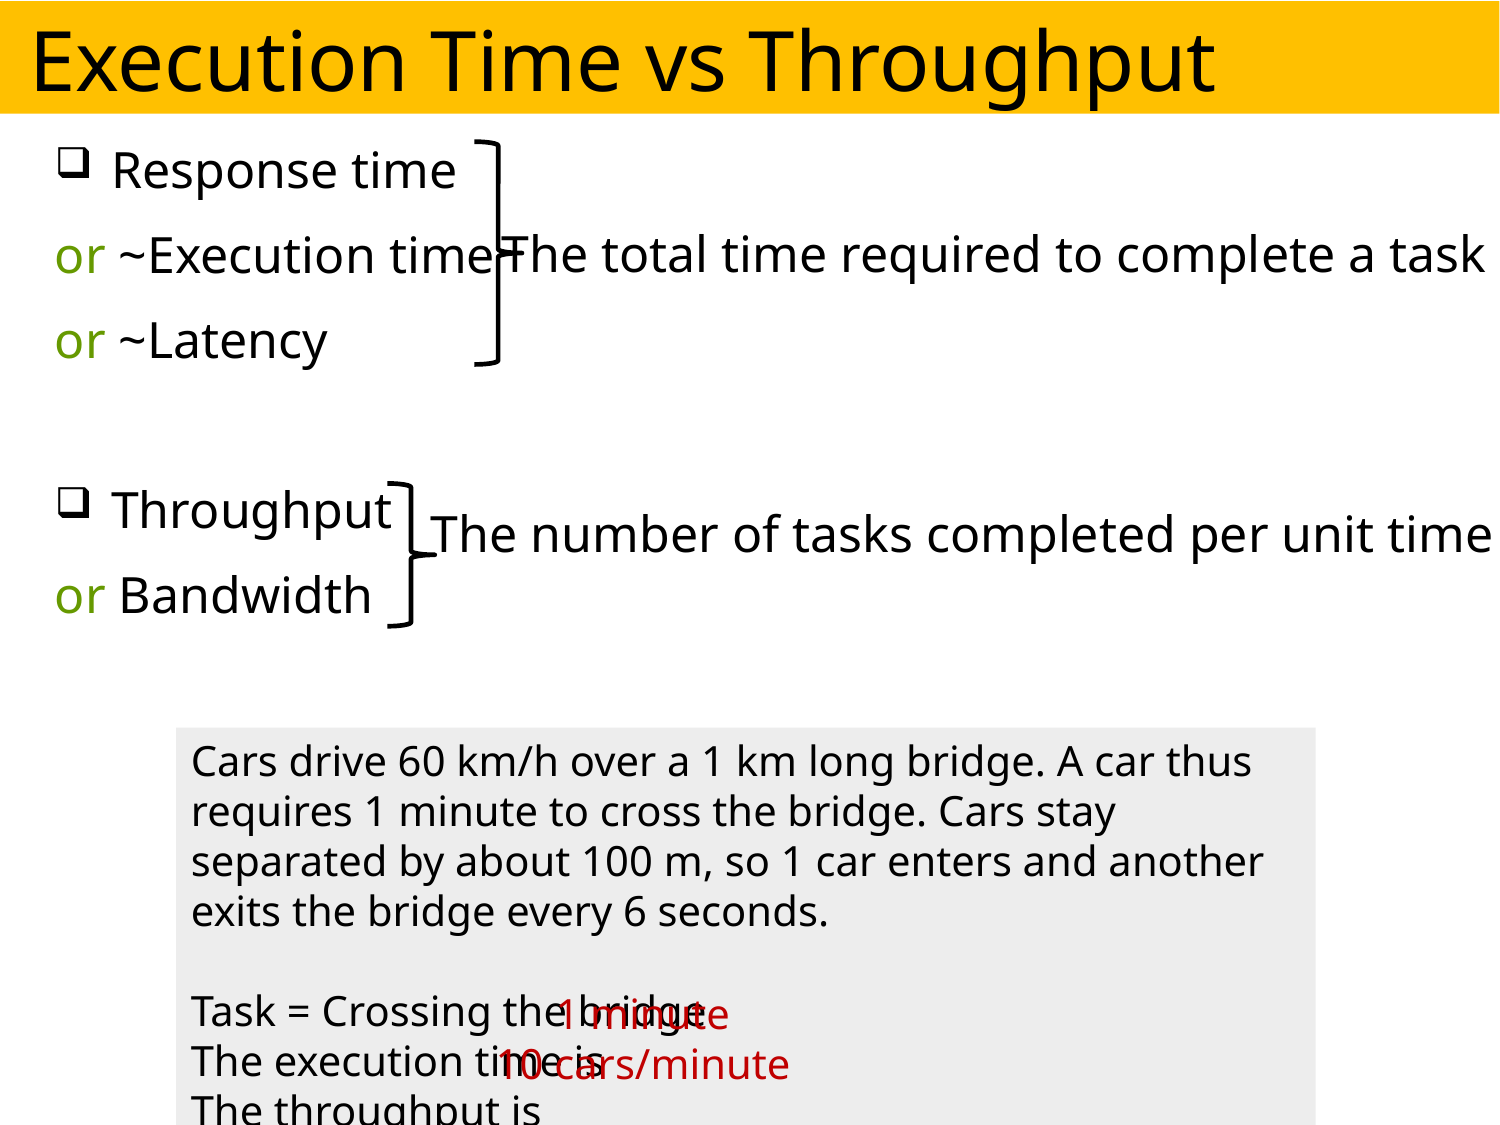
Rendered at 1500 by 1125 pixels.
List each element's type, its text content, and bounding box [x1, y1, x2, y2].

text_box The total time required to complete a task [499, 215, 1500, 290]
list Response time or ~Execution time or ~Latency Throughput or Bandwidth [24, 115, 1388, 1051]
title Execution Time vs Throughput [0, 0, 1500, 114]
text_box [474, 141, 522, 365]
text_box The number of tasks completed per unit time [416, 495, 1500, 570]
text_box [387, 483, 435, 627]
text_box Cars drive 60 km/h over a 1 km long bridge. A car thus requires 1 minute to cross the bridge. Cars stay separated by about 100 m, so 1 car enters and another exits the bridge every 6 seconds. Task = Crossing the bridge The execution time is The throughput is [176, 727, 1316, 1125]
text_box 1 minute [540, 980, 745, 1046]
text_box 10 cars/minute [480, 1030, 805, 1096]
